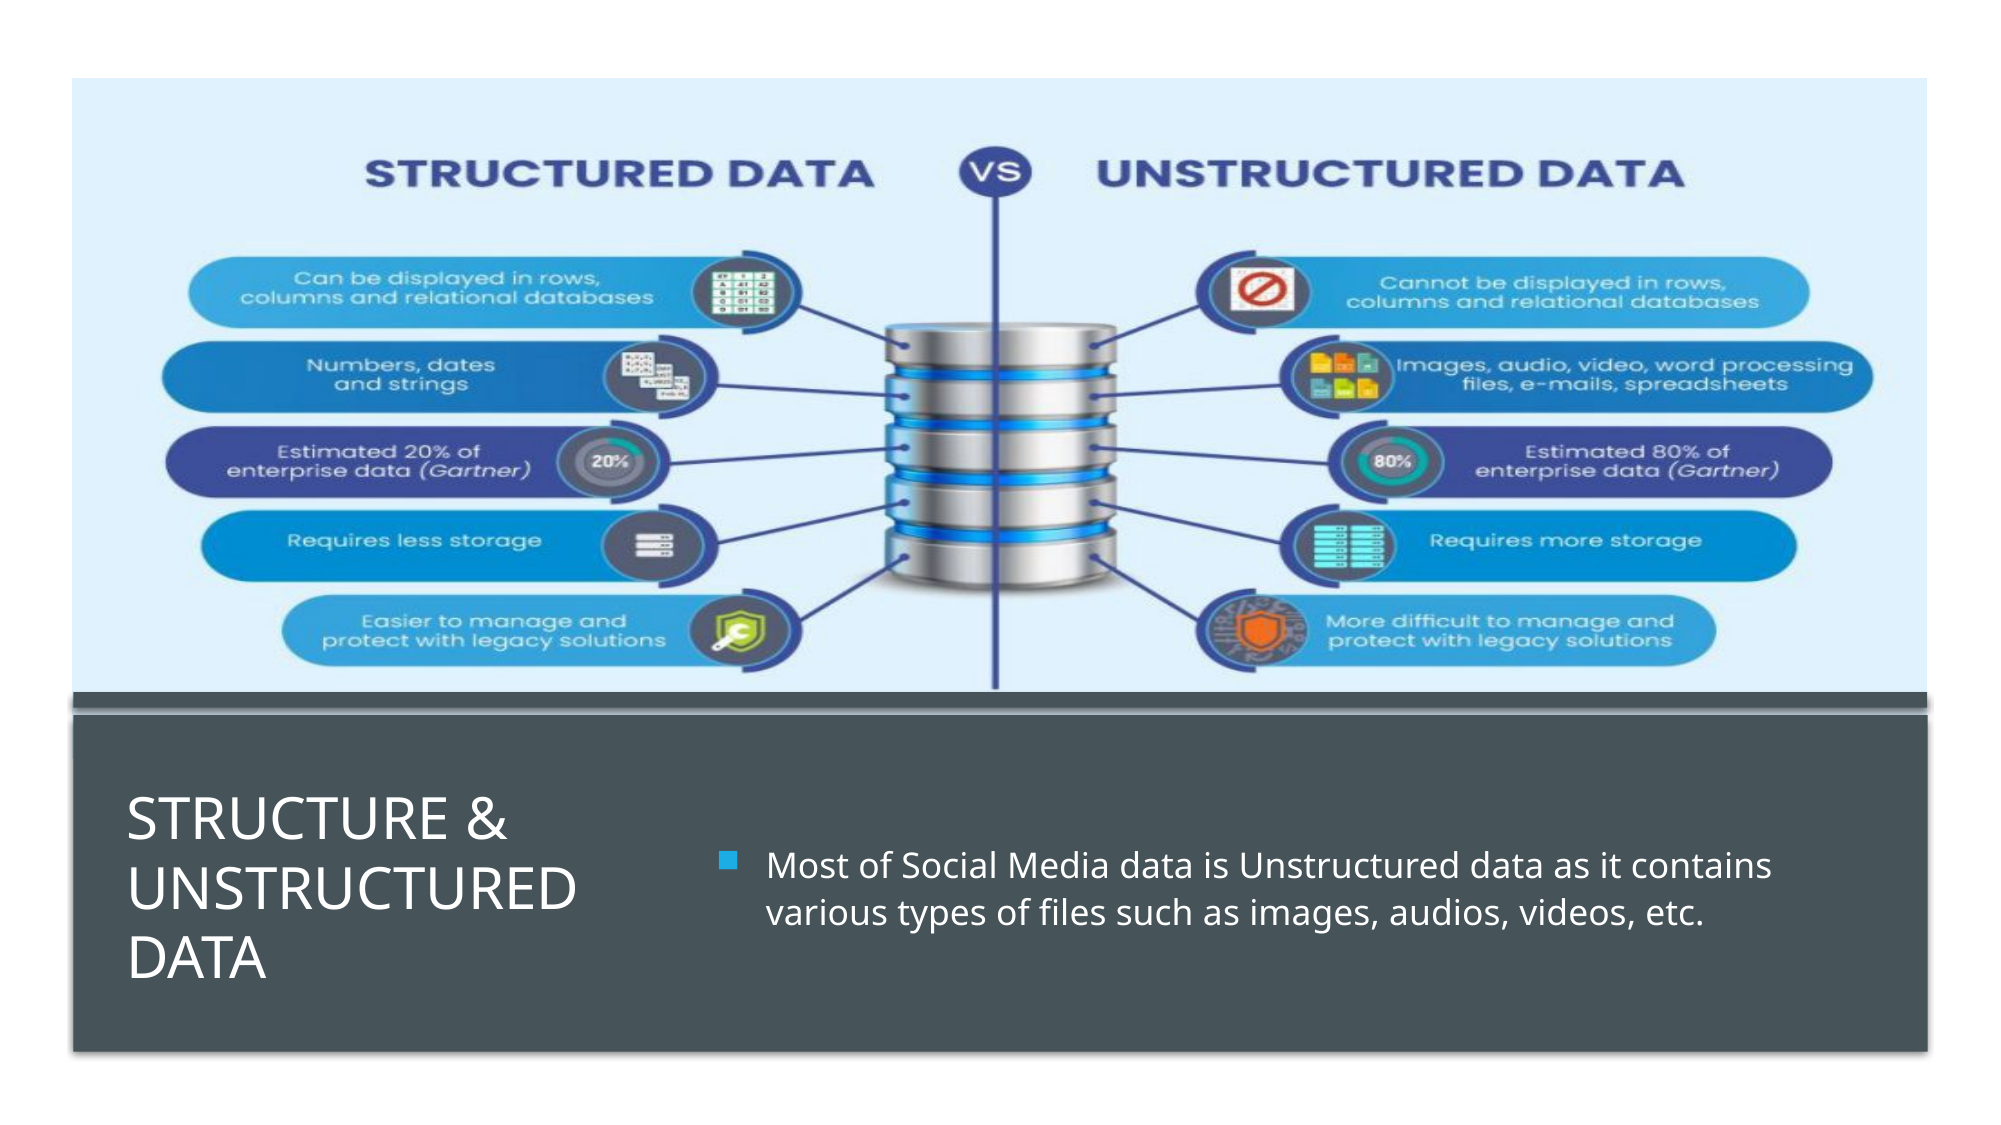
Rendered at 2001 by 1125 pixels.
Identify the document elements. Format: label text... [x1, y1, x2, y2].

title Structure & unstructured data [111, 771, 662, 1018]
list Most of Social Media data is Unstructured data as it contains various types of files such as images, audios, videos, etc. [700, 771, 1889, 1018]
text_box [0, 0, 2000, 1125]
text_box [72, 770, 1929, 1053]
picture [72, 77, 1928, 760]
